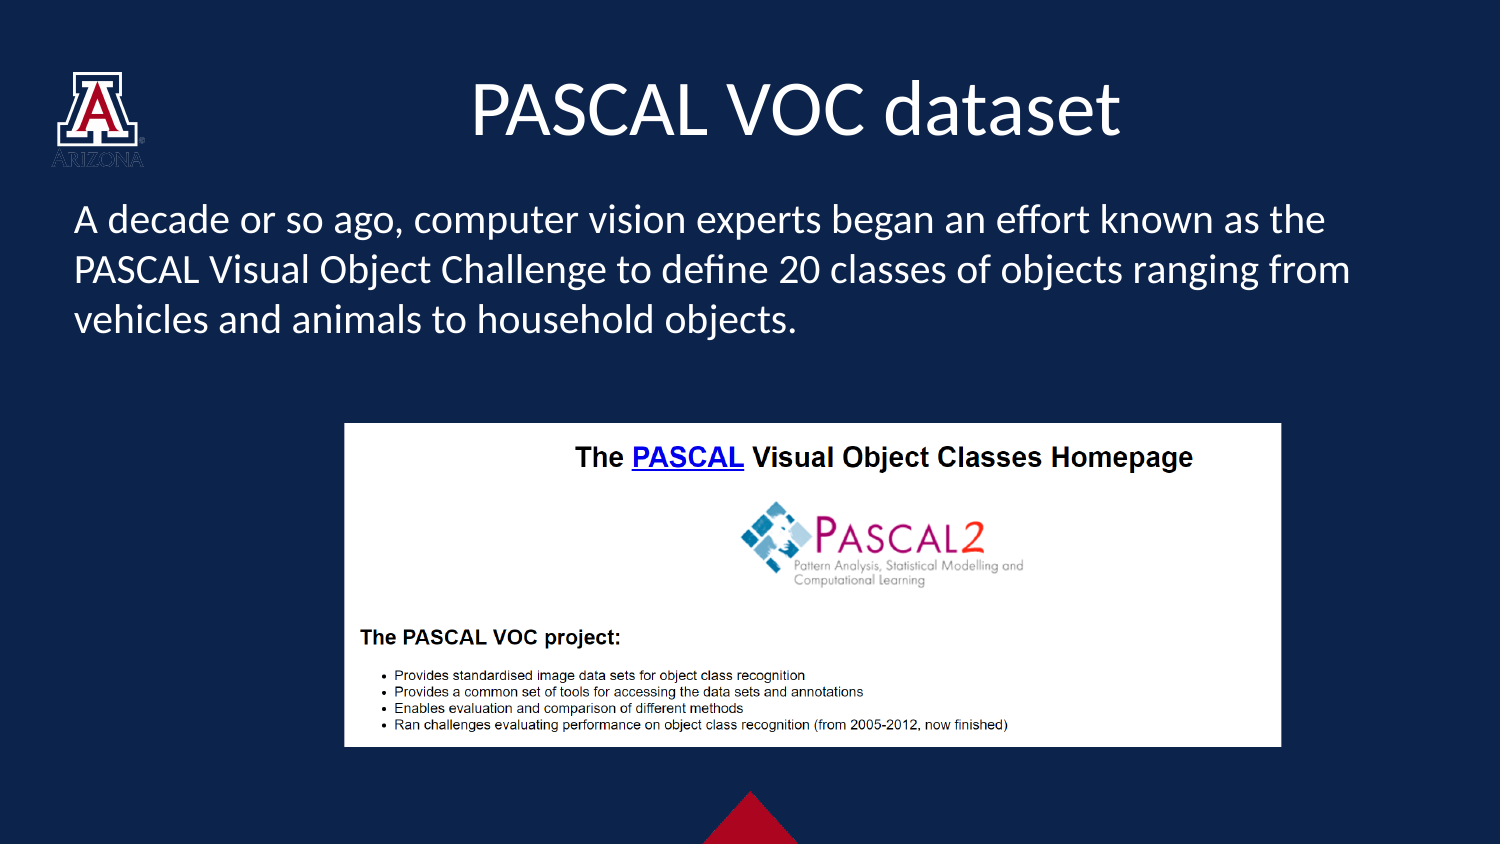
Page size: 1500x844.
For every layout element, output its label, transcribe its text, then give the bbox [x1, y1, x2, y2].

list A decade or so ago, computer vision experts began an effort known as the PASCAL Visual Object Challenge to define 20 classes of objects ranging from vehicles and animals to household objects. [51, 185, 1449, 747]
picture [702, 791, 798, 844]
picture [51, 72, 145, 167]
picture [344, 422, 1282, 747]
title PASCAL VOC dataset [144, 56, 1449, 151]
